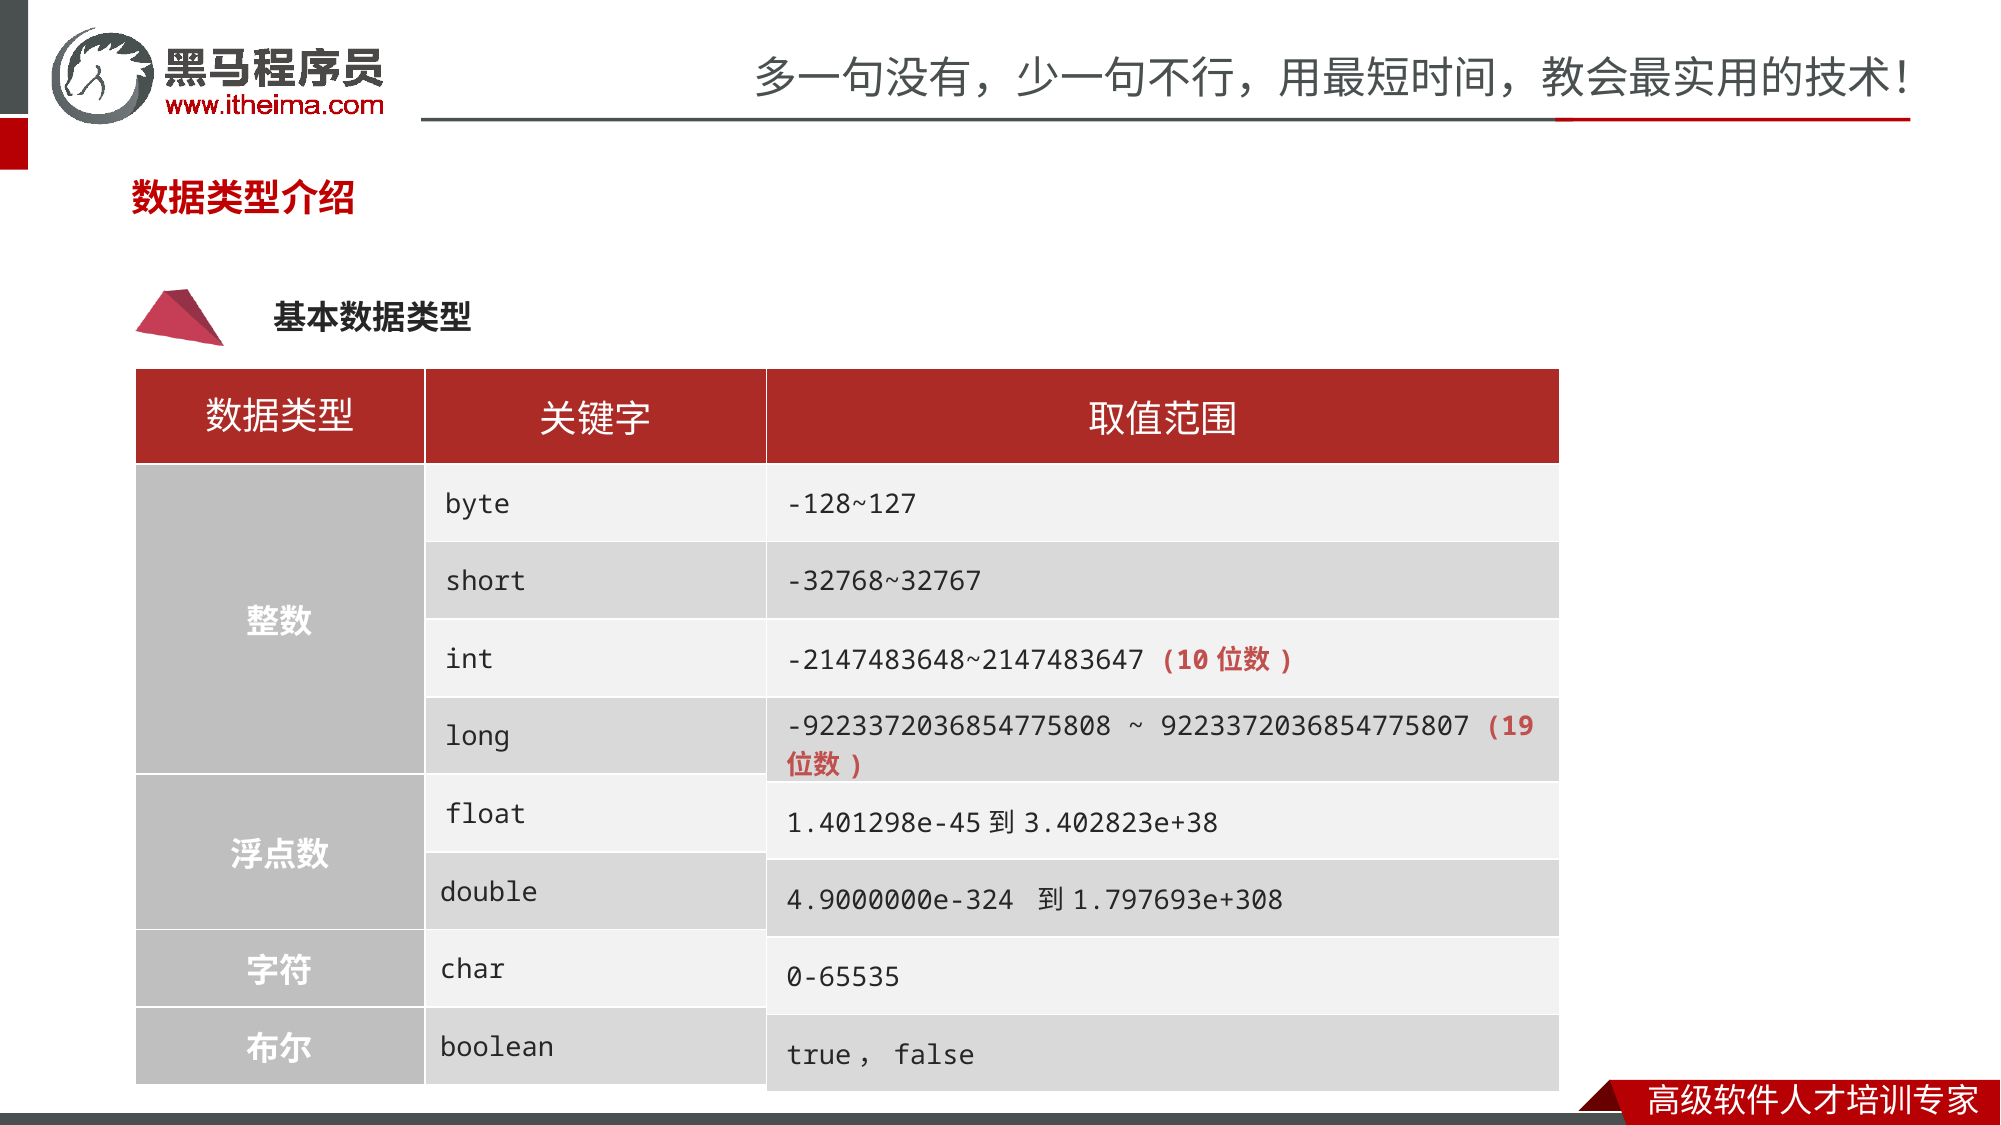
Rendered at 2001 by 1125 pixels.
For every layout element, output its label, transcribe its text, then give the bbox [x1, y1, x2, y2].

table_cell int [426, 620, 766, 696]
title [116, 40, 1556, 125]
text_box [134, 288, 1148, 346]
table_cell double [426, 853, 766, 929]
table_cell byte [426, 465, 766, 541]
table_cell char [426, 930, 766, 1006]
table_header 关键字 [426, 369, 766, 463]
table_cell 布尔 [136, 1008, 424, 1084]
table_header 数据类型 [136, 369, 424, 463]
table_cell 浮点数 [136, 775, 424, 929]
table_cell short [426, 542, 766, 618]
list 数据类型介绍 [116, 154, 1880, 239]
table_cell -32768~32767 [767, 542, 1559, 618]
table_cell 字符 [136, 930, 424, 1006]
table_cell -9223372036854775808 ~ 9223372036854775807 (19位数) [767, 698, 1559, 781]
table_cell 0-65535 [767, 938, 1559, 1014]
table_cell boolean [426, 1008, 766, 1084]
table_cell 4.9000000e-324 到1.797693e+308 [767, 860, 1559, 936]
table_cell -2147483648~2147483647 (10位数) [767, 620, 1559, 696]
table_cell long [426, 698, 766, 773]
table_cell -128~127 [767, 465, 1559, 541]
picture [50, 26, 384, 125]
table_header 取值范围 [767, 369, 1559, 463]
table_cell true，false [767, 1015, 1559, 1091]
table_cell float [426, 775, 766, 851]
table_cell 整数 [136, 465, 424, 773]
table_cell 1.401298e-45到3.402823e+38 [767, 783, 1559, 858]
